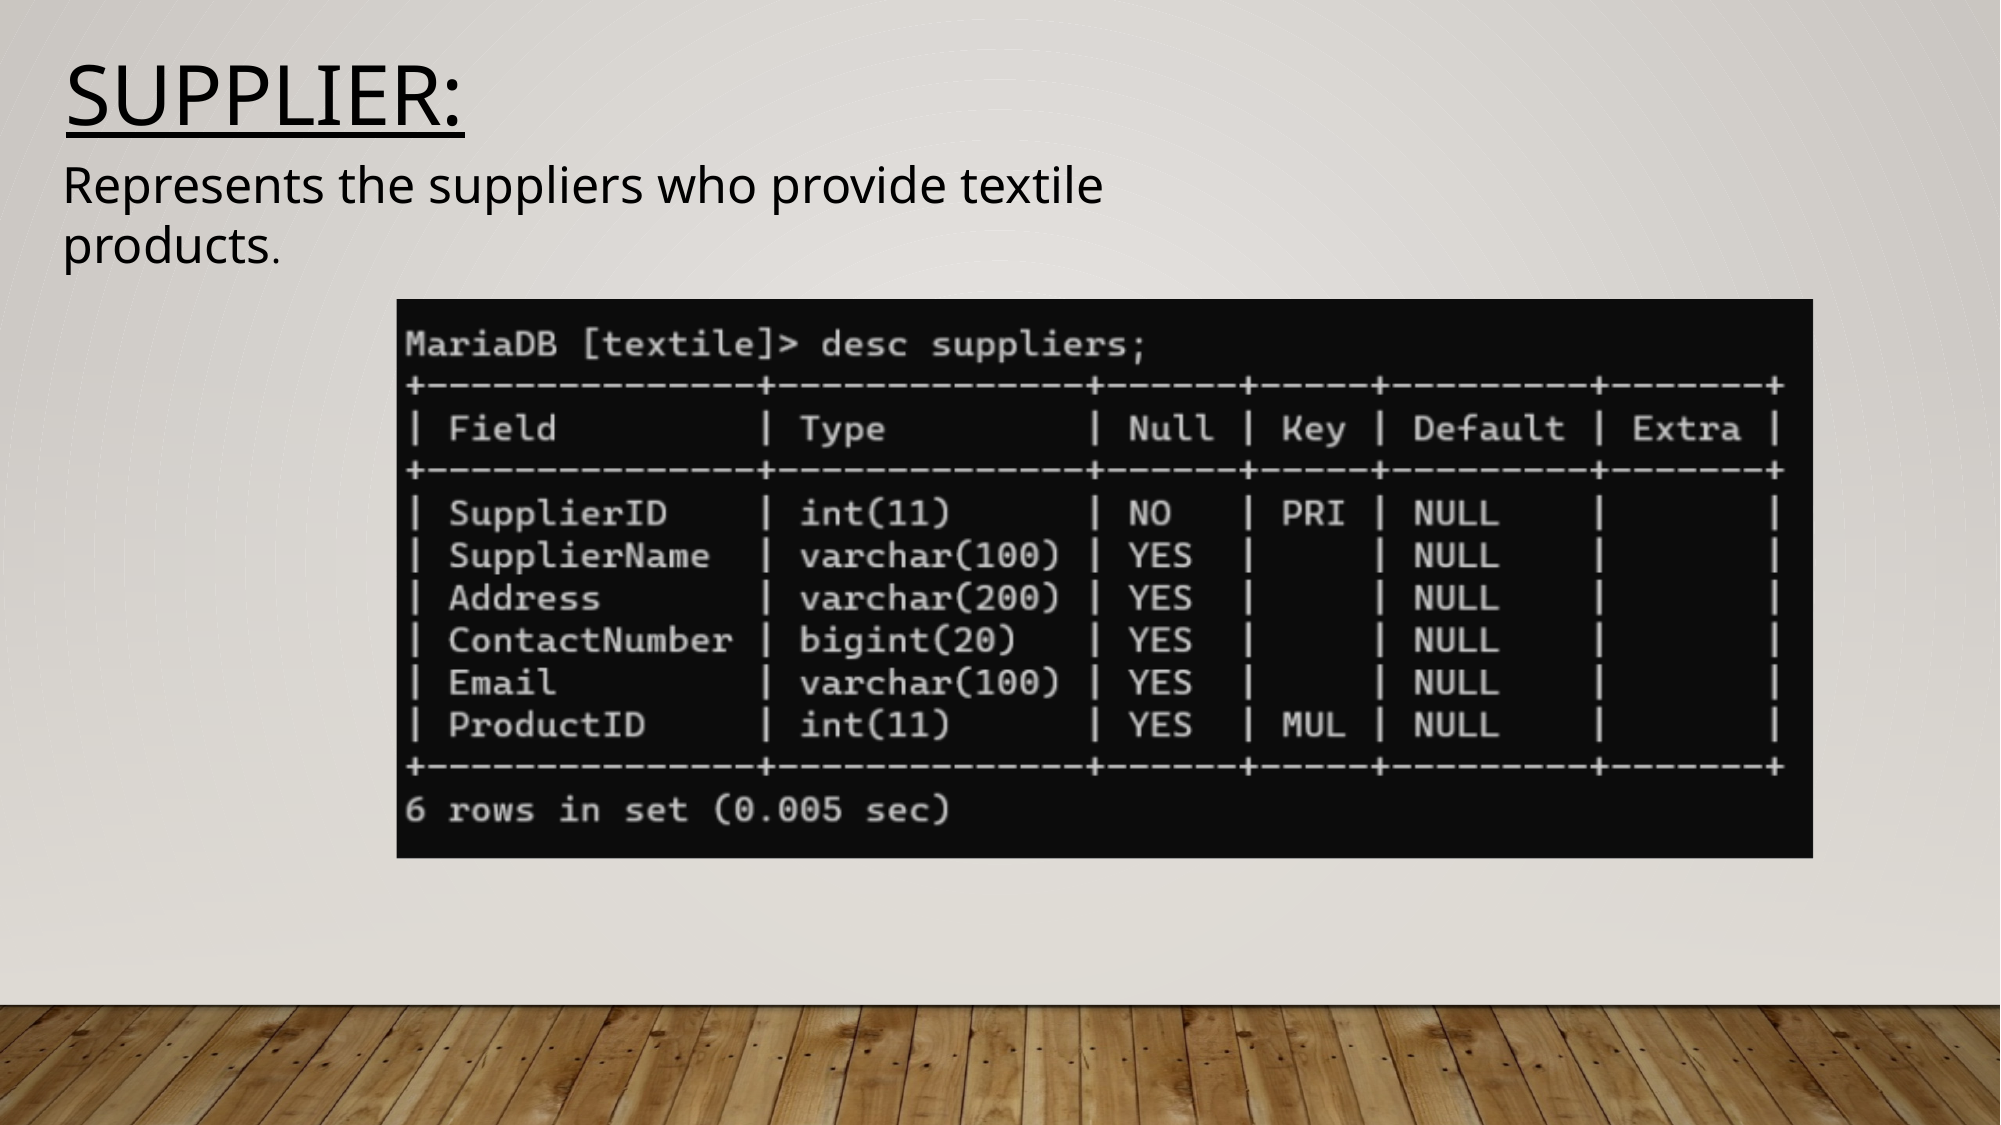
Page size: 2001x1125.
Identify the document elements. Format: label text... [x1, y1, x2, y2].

picture [396, 299, 1814, 859]
text_box Represents the suppliers who provide textile products. [47, 145, 1241, 281]
picture [0, 1005, 2000, 1125]
title Supplier: [50, 39, 674, 144]
